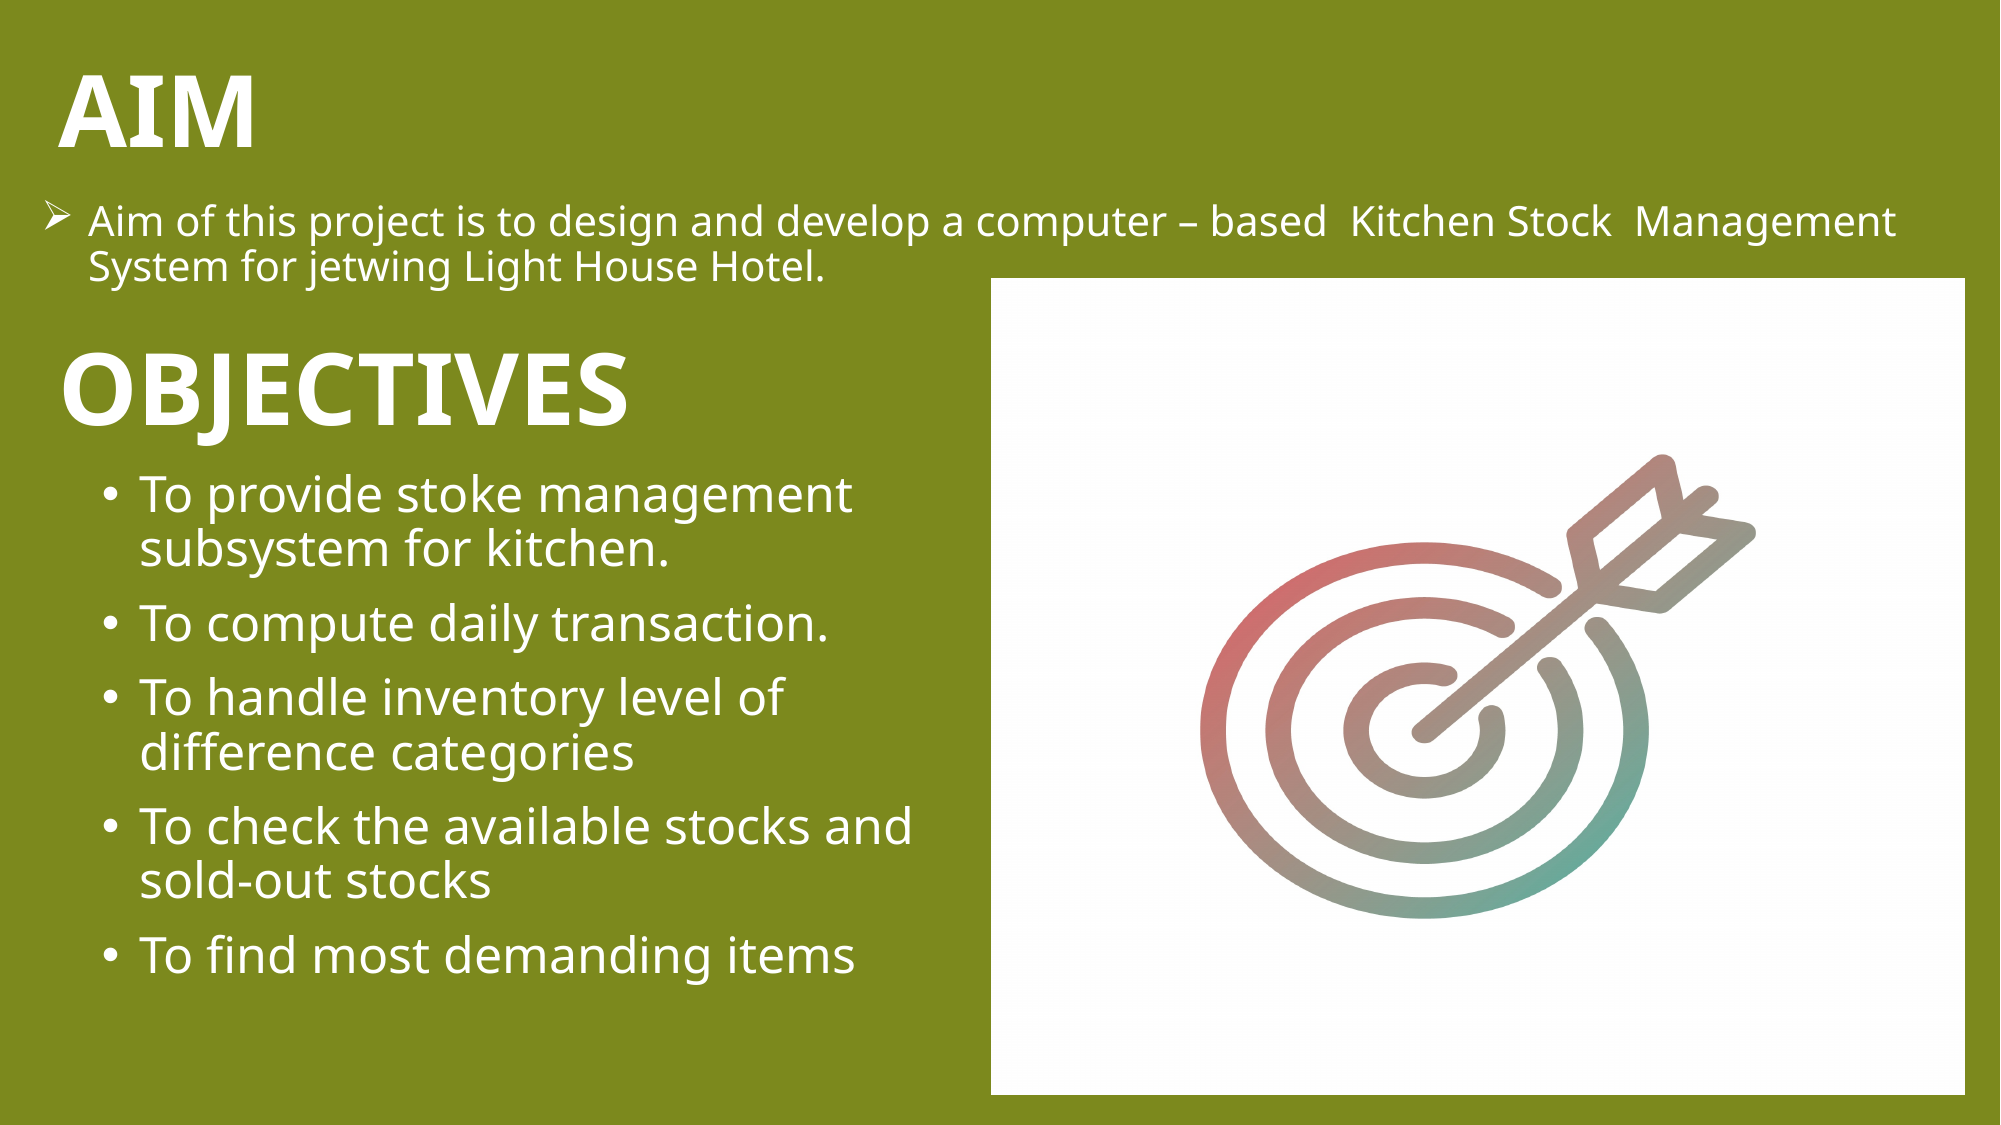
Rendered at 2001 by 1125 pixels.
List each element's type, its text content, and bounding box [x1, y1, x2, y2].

title OBJECTIVES [43, 337, 991, 466]
picture [991, 278, 1965, 1095]
text_box AIM [43, 27, 388, 188]
subtitle Aim of this project is to design and develop a computer – based Kitchen Stock Management System for jetwing Light House Hotel. [26, 193, 1961, 337]
list To provide stoke management subsystem for kitchen. To compute daily transaction. To handle inventory level of difference categories To check the available stocks and sold-out stocks To find most demanding items [86, 461, 991, 1074]
